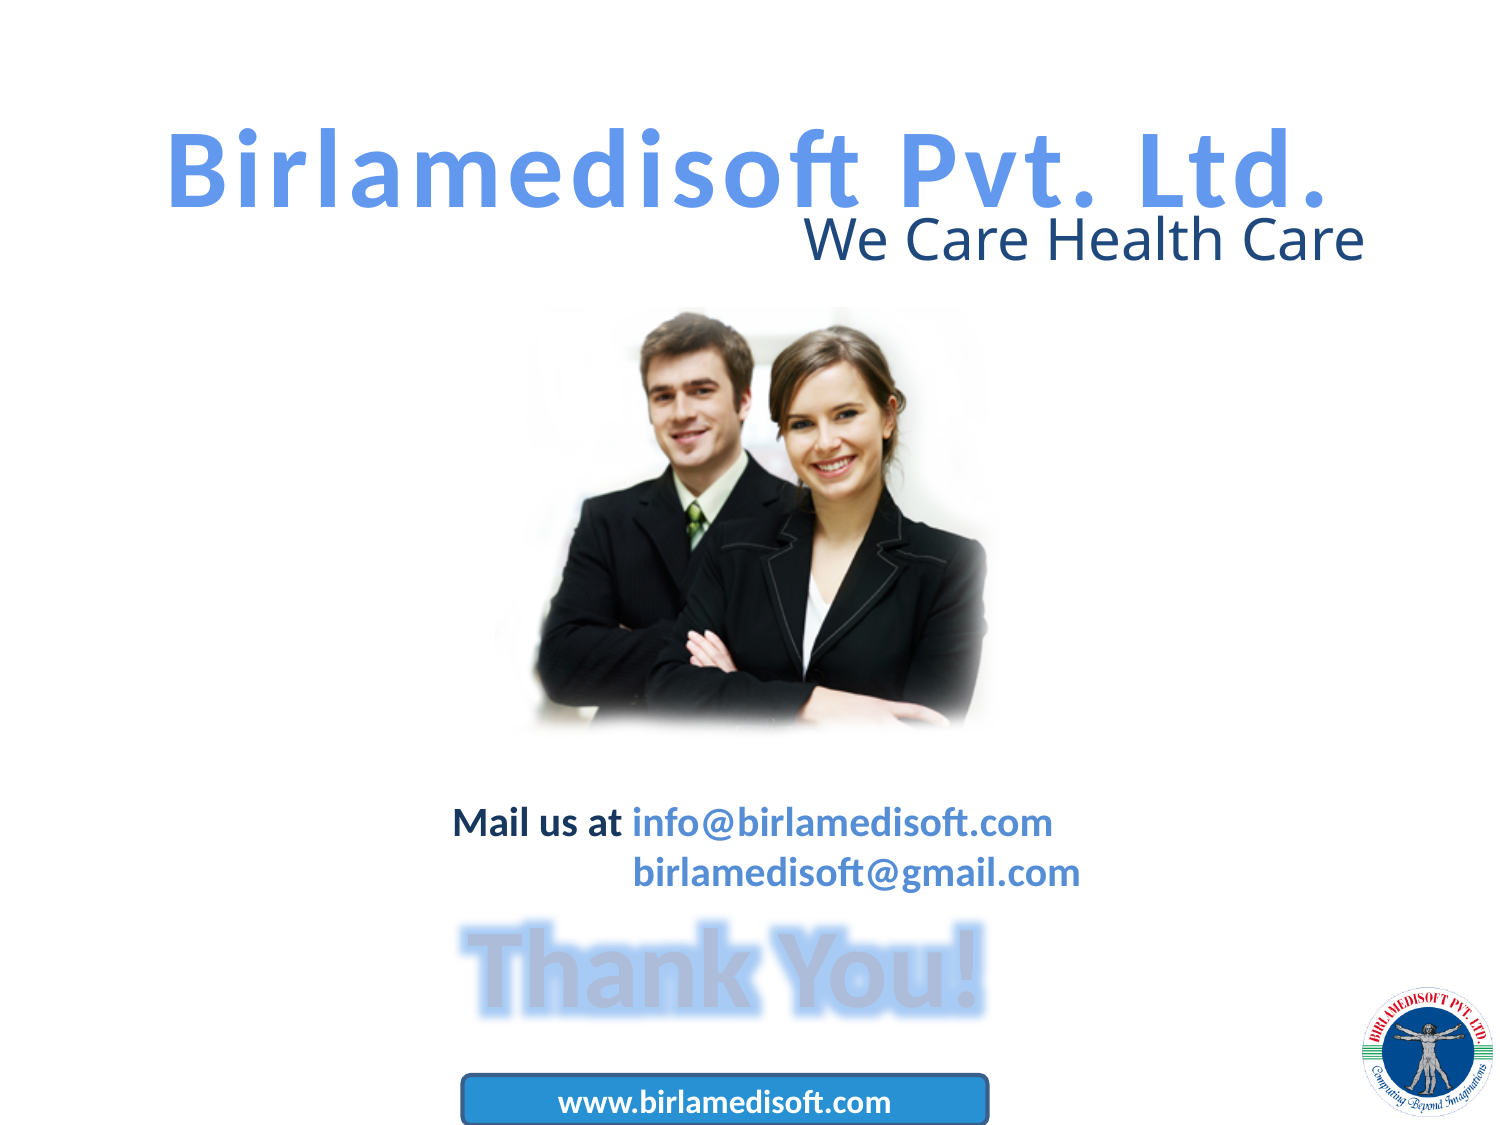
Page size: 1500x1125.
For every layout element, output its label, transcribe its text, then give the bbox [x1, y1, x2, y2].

text_box Mail us at info@birlamedisoft.com birlamedisoft@gmail.com [437, 787, 1125, 903]
text_box Thank You! [452, 903, 1001, 1038]
picture [494, 307, 1001, 738]
text_box Birlamedisoft Pvt. Ltd. [150, 87, 1347, 238]
text_box We Care Health Care [788, 194, 1382, 279]
picture [1362, 987, 1493, 1118]
text_box www.birlamedisoft.com [460, 1072, 990, 1125]
